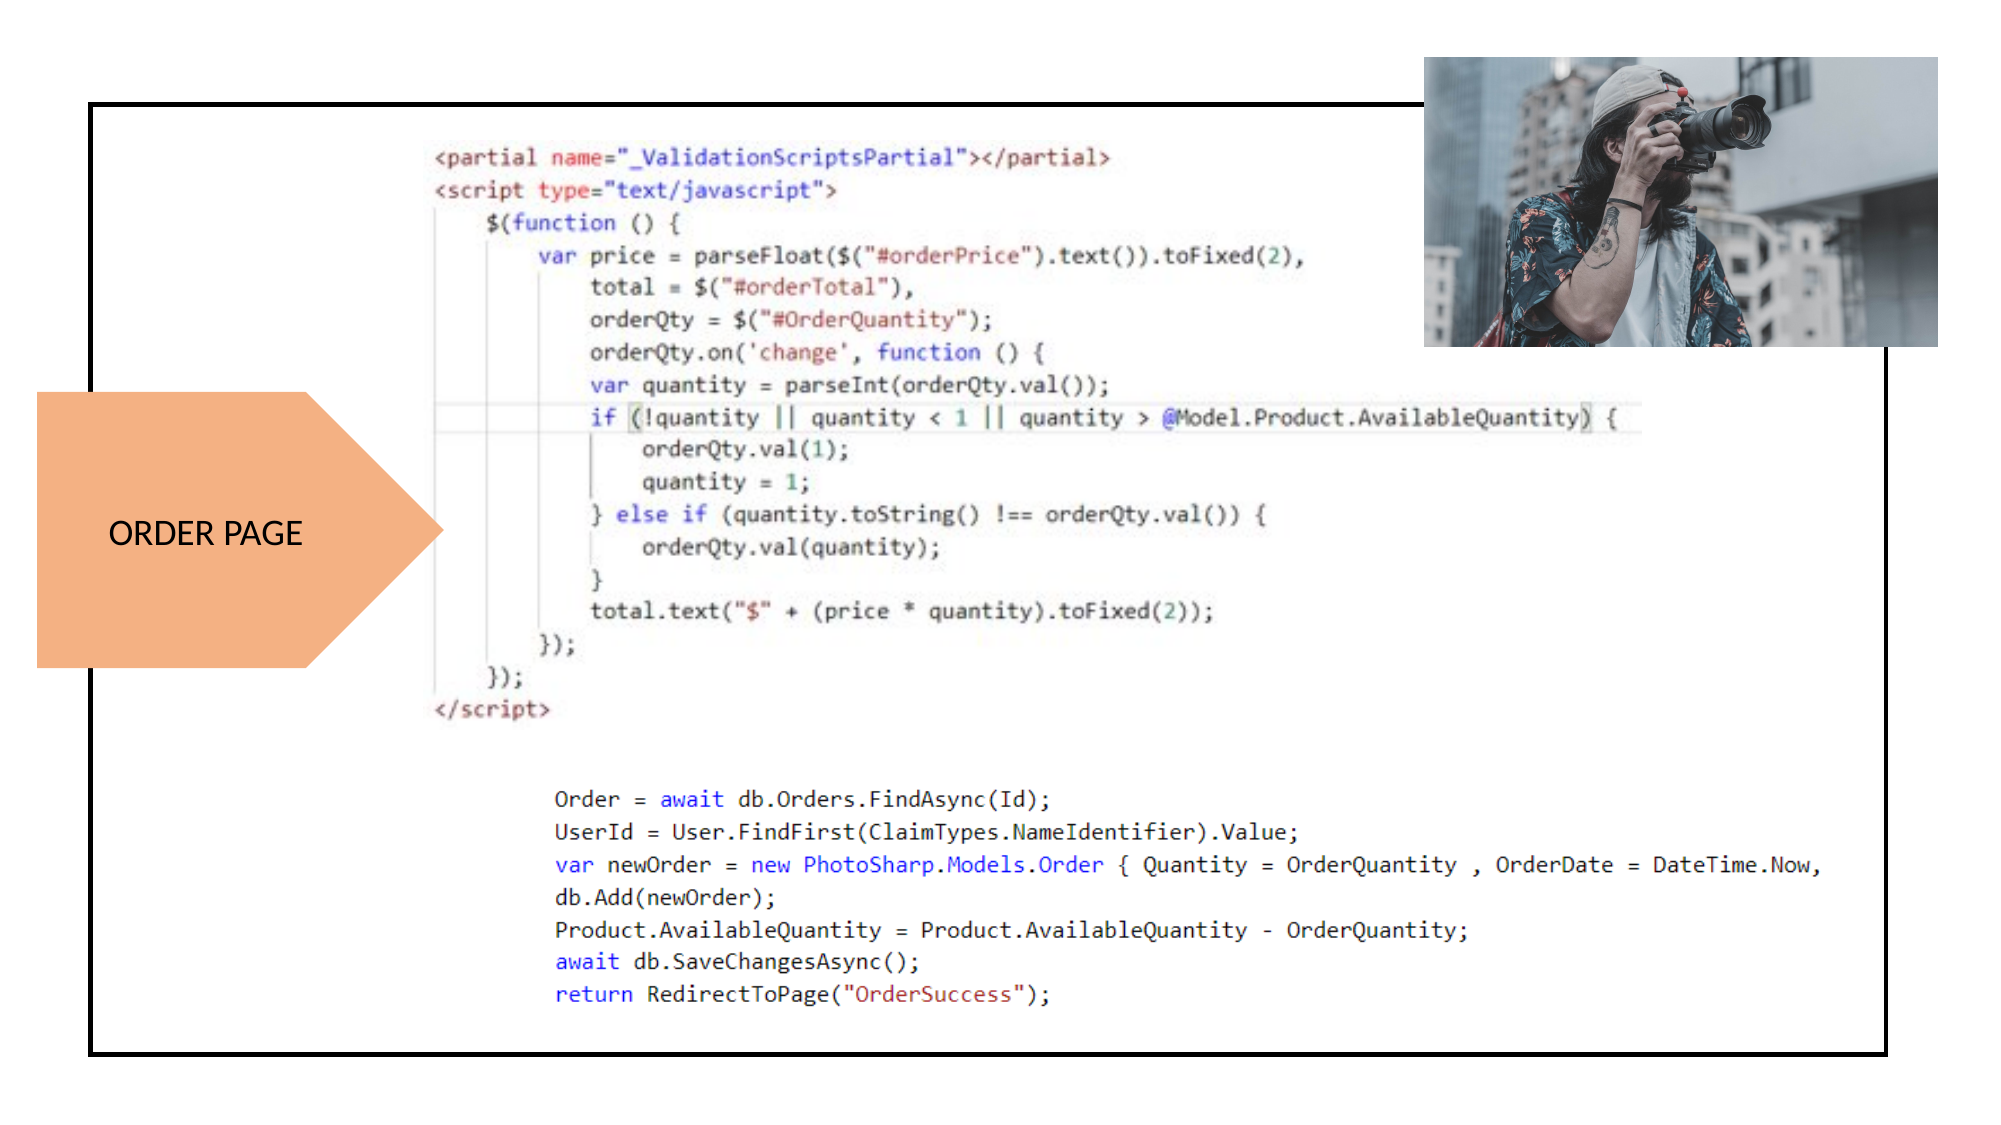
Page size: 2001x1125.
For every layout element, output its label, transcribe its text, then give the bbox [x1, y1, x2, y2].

text_box ORDER PAGE [37, 391, 423, 669]
picture [423, 57, 1938, 730]
picture [531, 780, 1836, 1029]
text_box [89, 347, 1887, 1055]
text_box [89, 104, 1424, 508]
